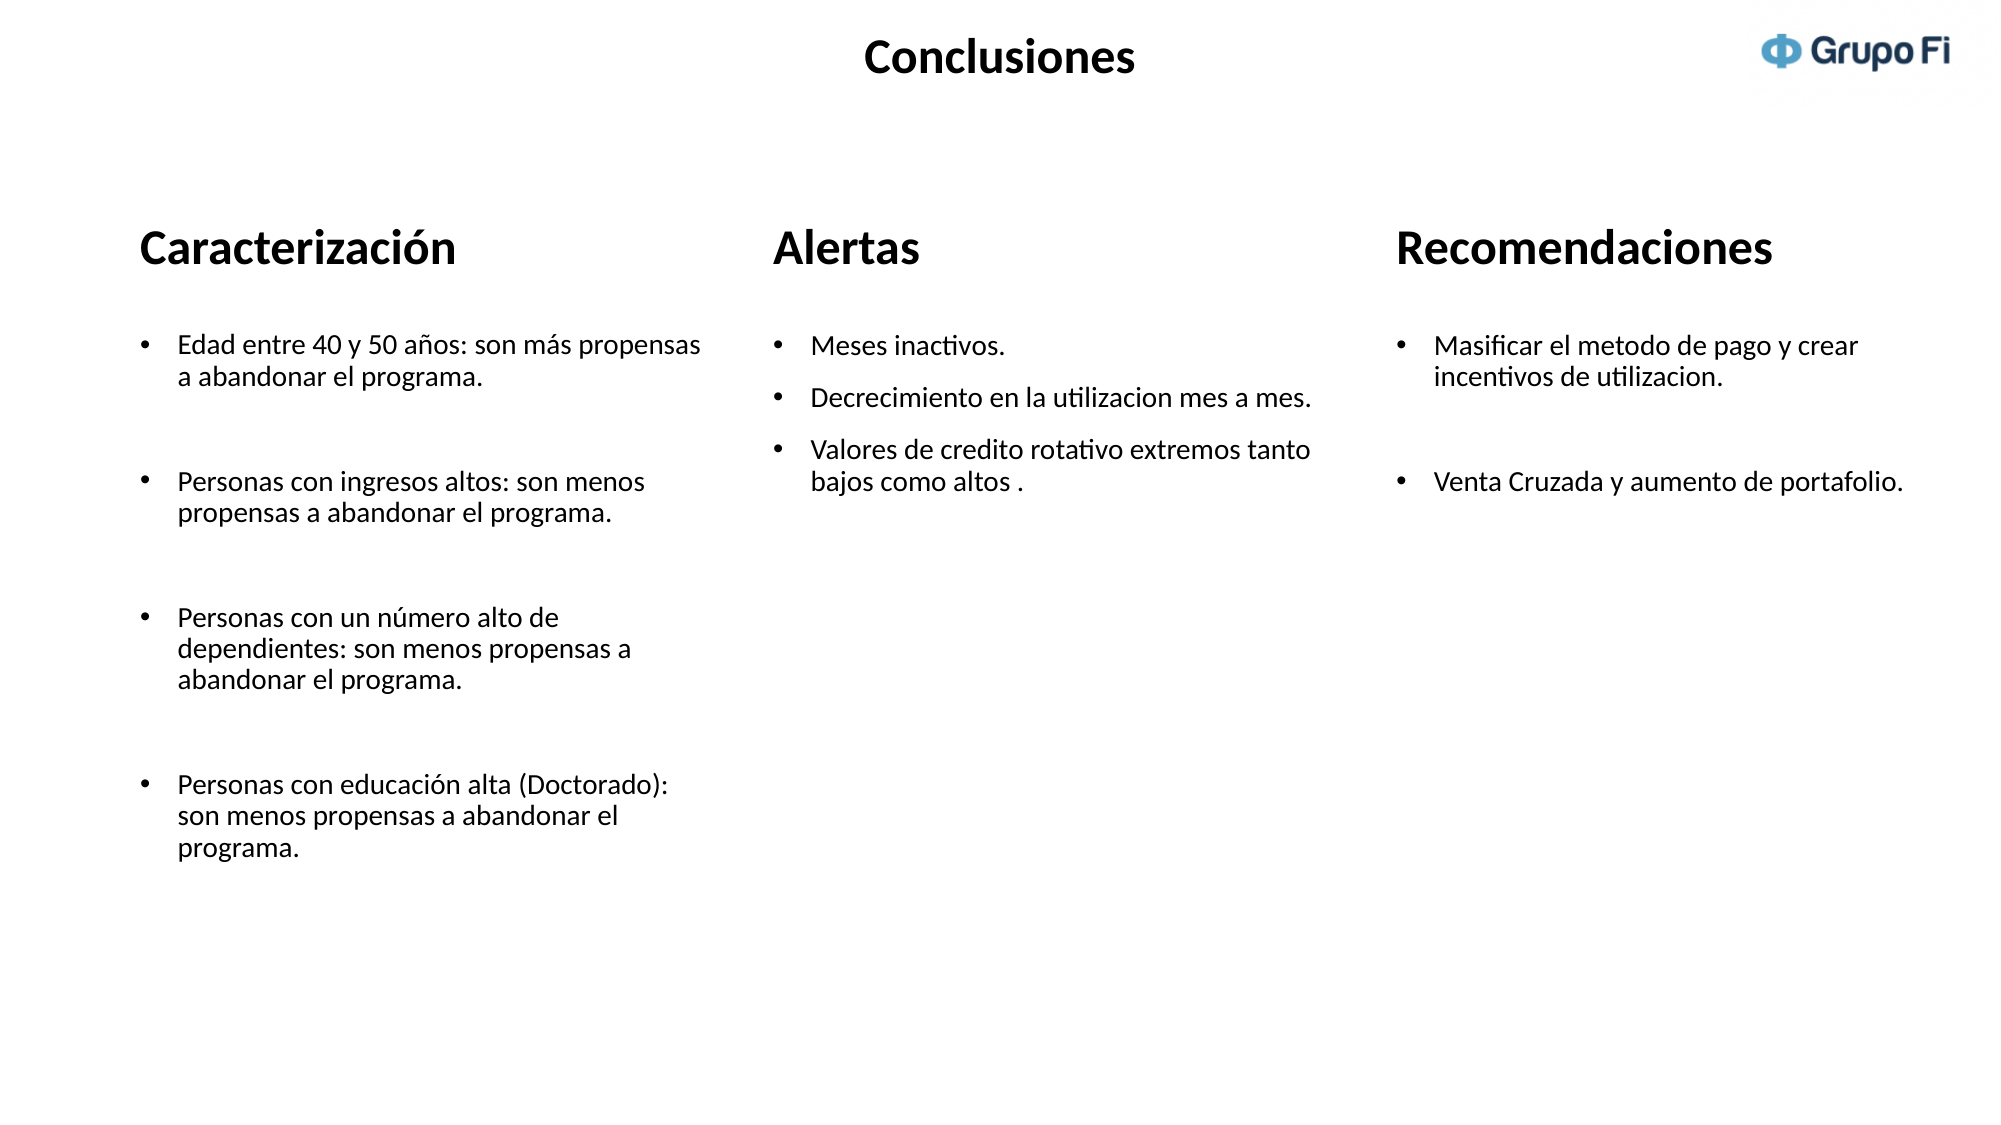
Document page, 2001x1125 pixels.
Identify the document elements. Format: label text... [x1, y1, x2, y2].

list Caracterización [125, 187, 729, 283]
list Edad entre 40 y 50 años: son más propensas a abandonar el programa. Personas con ingresos altos: son menos propensas a abandonar el programa. Personas con un número alto de dependientes: son menos propensas a abandonar el programa. Personas con educación alta (Doctorado): son menos propensas a abandonar el programa. [125, 322, 729, 1080]
text_box Recomendaciones [1381, 187, 1985, 283]
picture [1747, 0, 2000, 109]
list Meses inactivos. Decrecimiento en la utilizacion mes a mes. Valores de credito rotativo extremos tanto bajos como altos . [758, 322, 1364, 749]
text_box Conclusiones [0, 0, 2000, 114]
list Alertas [758, 187, 1364, 283]
text_box Masificar el metodo de pago y crear incentivos de utilizacion. Venta Cruzada y aumento de portafolio. [1381, 322, 1985, 749]
